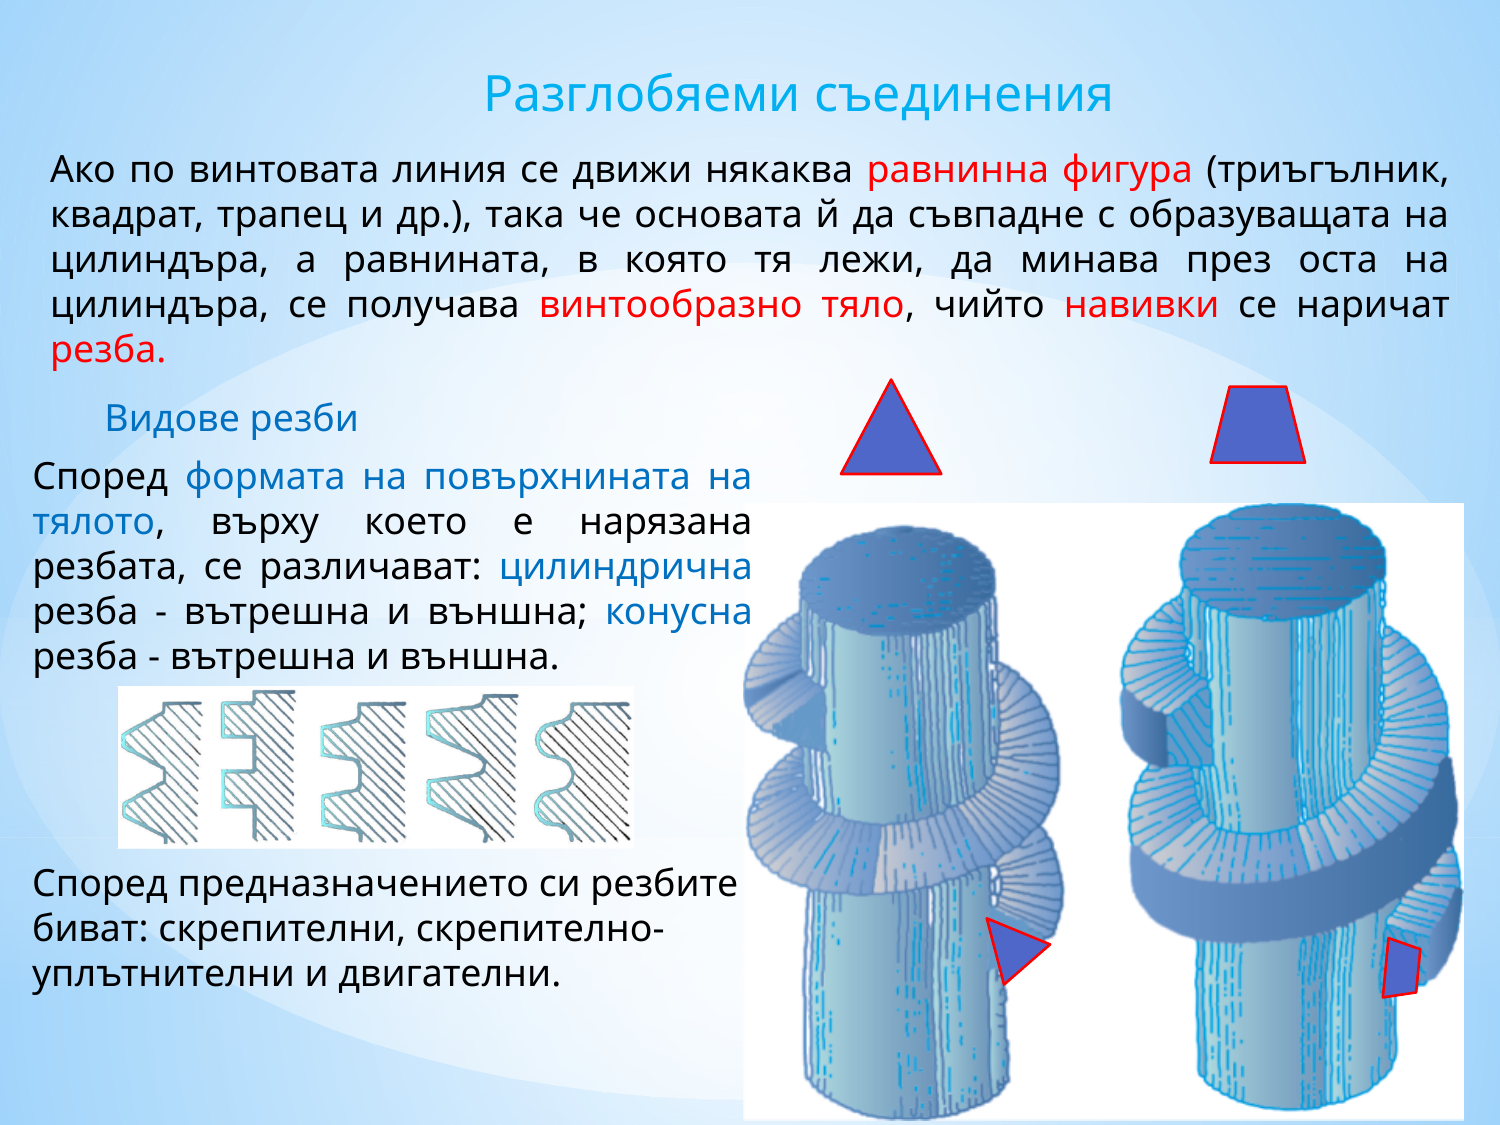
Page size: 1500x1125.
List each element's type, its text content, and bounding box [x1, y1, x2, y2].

list Разглобяеми съединения [117, 53, 1463, 137]
picture [117, 686, 634, 849]
text_box Ако по винтовата линия се движи някаква равнинна фигура (триъгълник, квадрат, трапец и др.), така че основата й да съвпадне с образуващата на цилиндъра, а равнината, в която тя лежи, да минава през оста на цилиндъра, се получава винтообразно тяло, чийто навивки се наричат резба. [35, 137, 1465, 377]
text_box [1209, 385, 1307, 464]
text_box Според формата на повърхнината на тялото, върху което е нарязана резбата, се различават: цилиндрична резба - вътрешна и външна; конусна резба - вътрешна и външна. [17, 444, 768, 684]
picture [743, 503, 1465, 1121]
text_box [839, 378, 943, 476]
text_box Видове резби [89, 386, 375, 444]
text_box Според предназначението си резбите биват: скрепителни, скрепително-уплътнителни и двигателни. [17, 851, 736, 1002]
